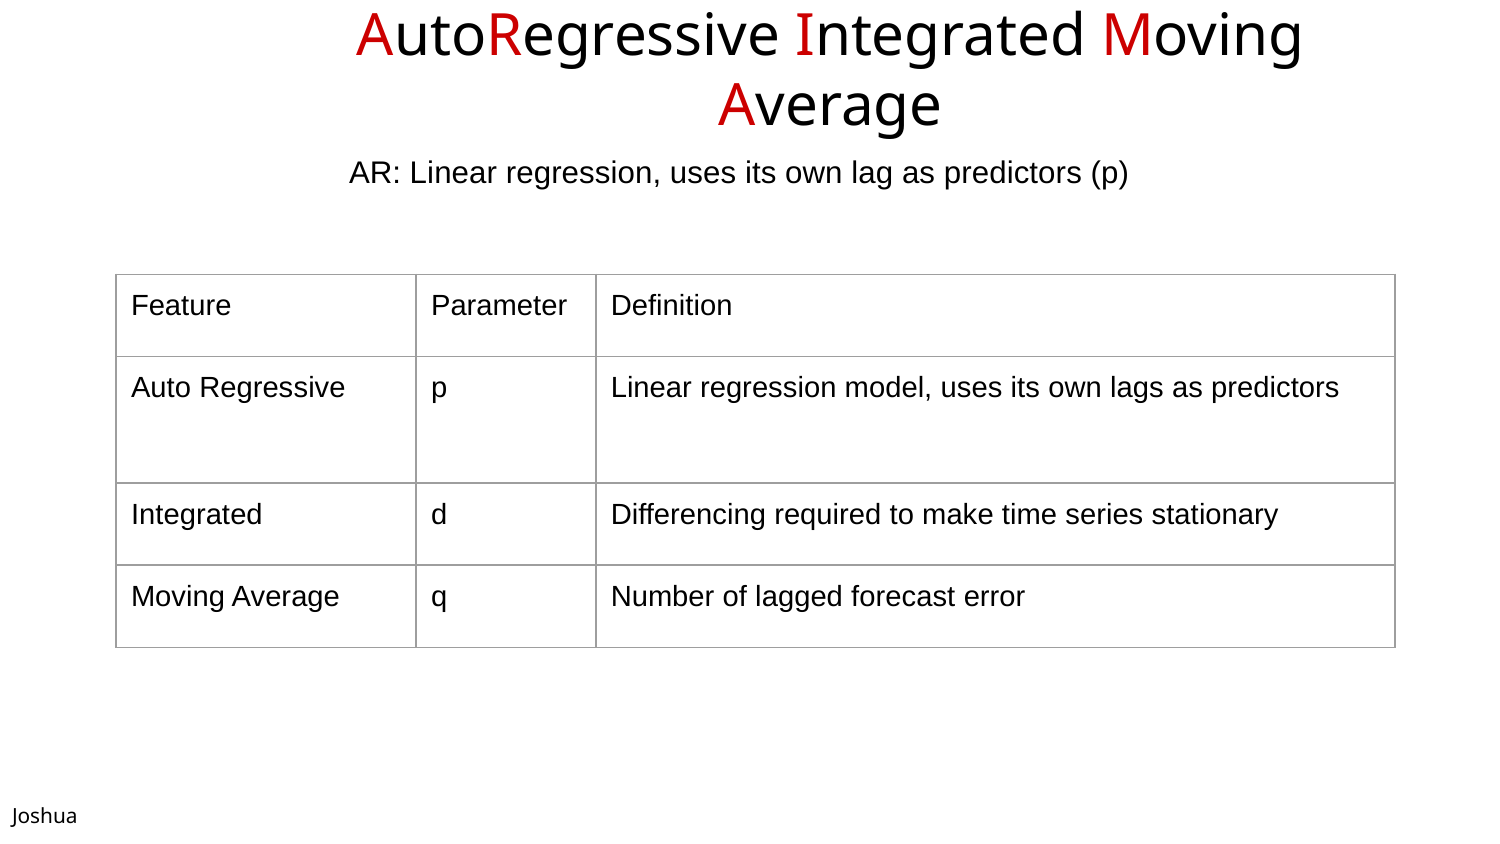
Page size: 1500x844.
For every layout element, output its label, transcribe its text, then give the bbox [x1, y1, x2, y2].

table_cell q [417, 566, 595, 647]
table_cell Differencing required to make time series stationary [597, 484, 1394, 564]
table_cell p [417, 357, 595, 482]
table_cell Auto Regressive [117, 357, 415, 482]
title AutoRegressive Integrated Moving Average [294, 0, 1367, 137]
text_box AR: Linear regression, uses its own lag as predictors (p) [75, 137, 1405, 206]
table_header Parameter [417, 275, 595, 356]
table_cell Integrated [117, 484, 415, 564]
table_cell Number of lagged forecast error [597, 566, 1394, 647]
table_cell Moving Average [117, 566, 415, 647]
table_cell Linear regression model, uses its own lags as predictors [597, 357, 1394, 482]
table_header Feature [117, 275, 415, 356]
table_header Definition [597, 275, 1394, 356]
text_box Joshua [0, 790, 153, 841]
table_cell d [417, 484, 595, 564]
